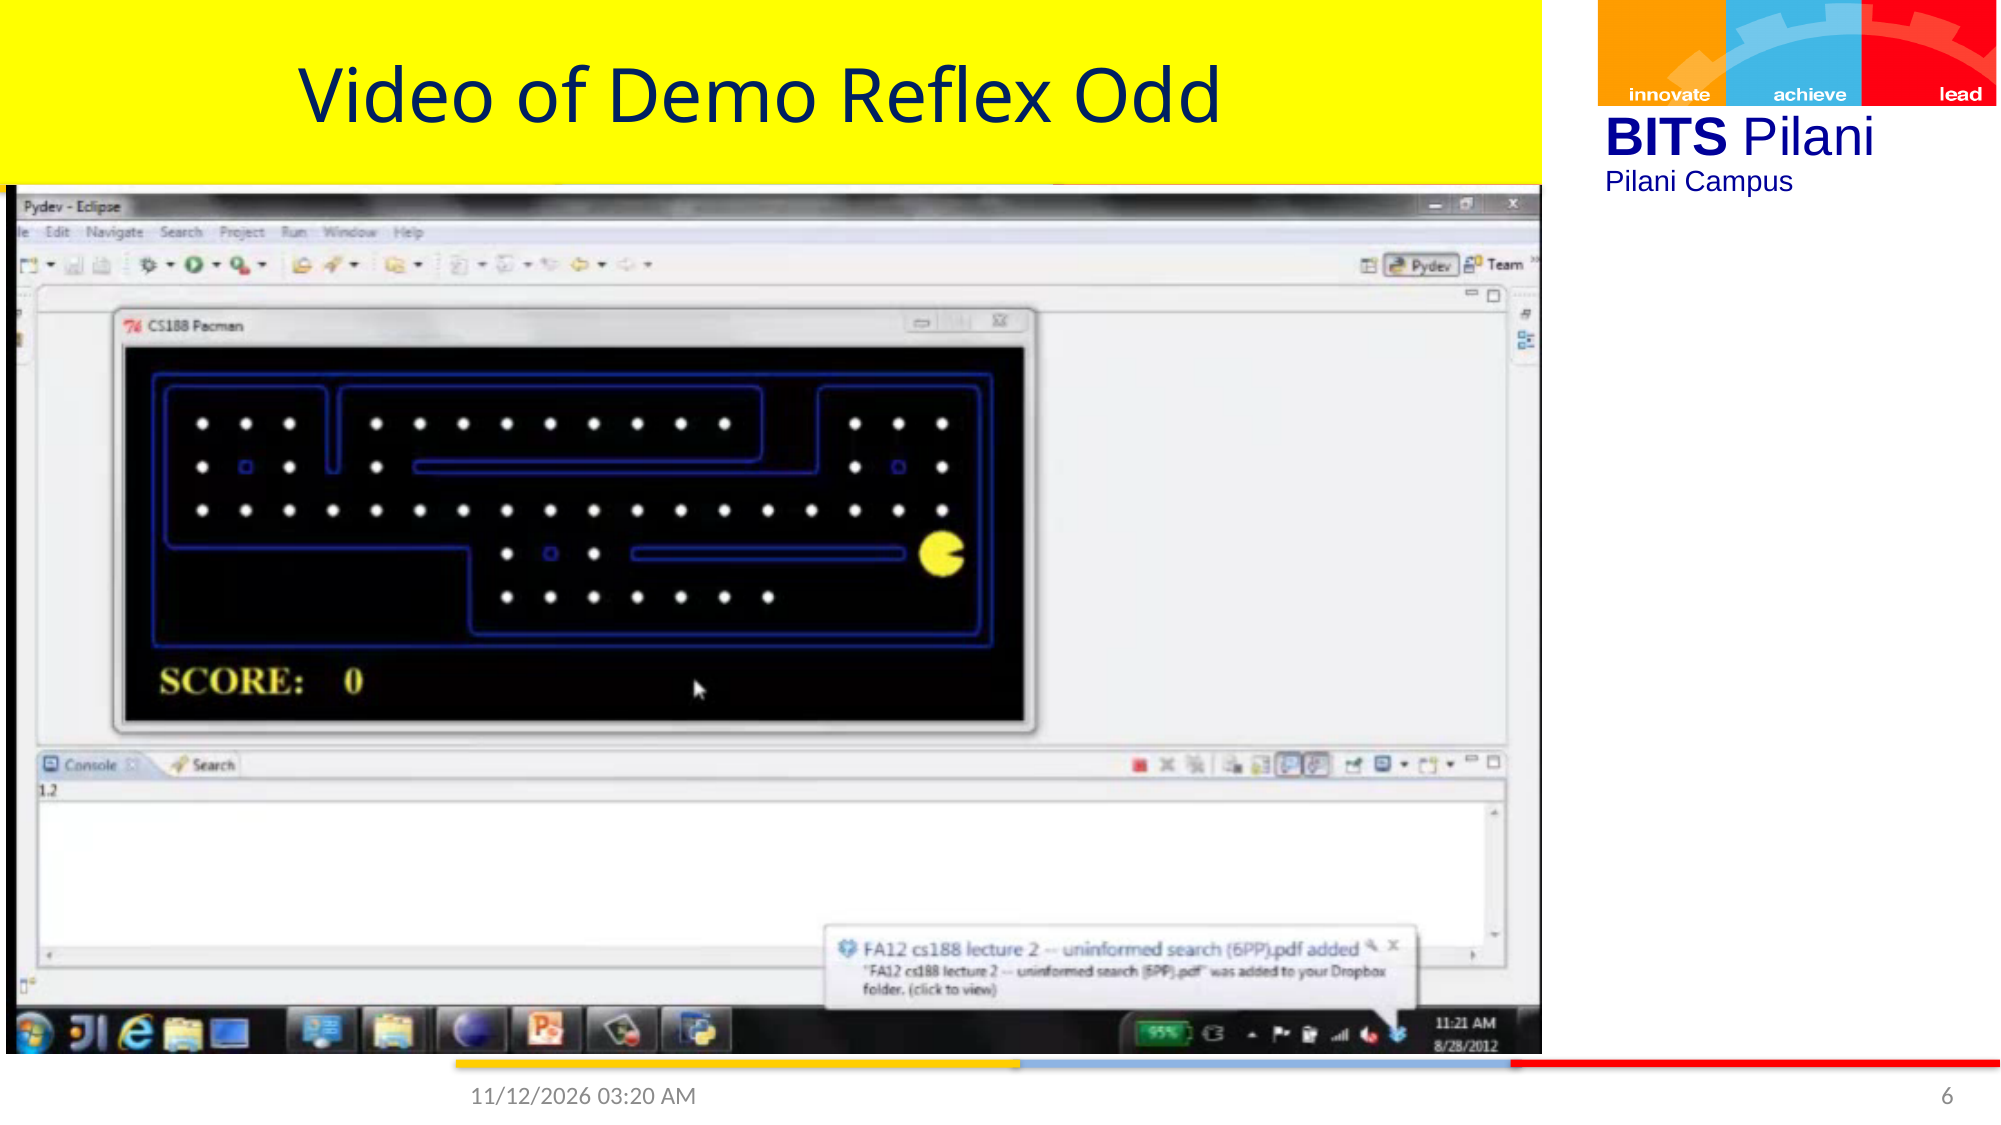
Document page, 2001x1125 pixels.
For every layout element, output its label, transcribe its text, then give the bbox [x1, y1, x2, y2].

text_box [5, 184, 1543, 1055]
picture [1597, 0, 1997, 106]
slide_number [455, 1065, 922, 1125]
slide_number 6 [1749, 1065, 1969, 1125]
title Video of Demo Reflex Odd [0, 0, 1543, 185]
